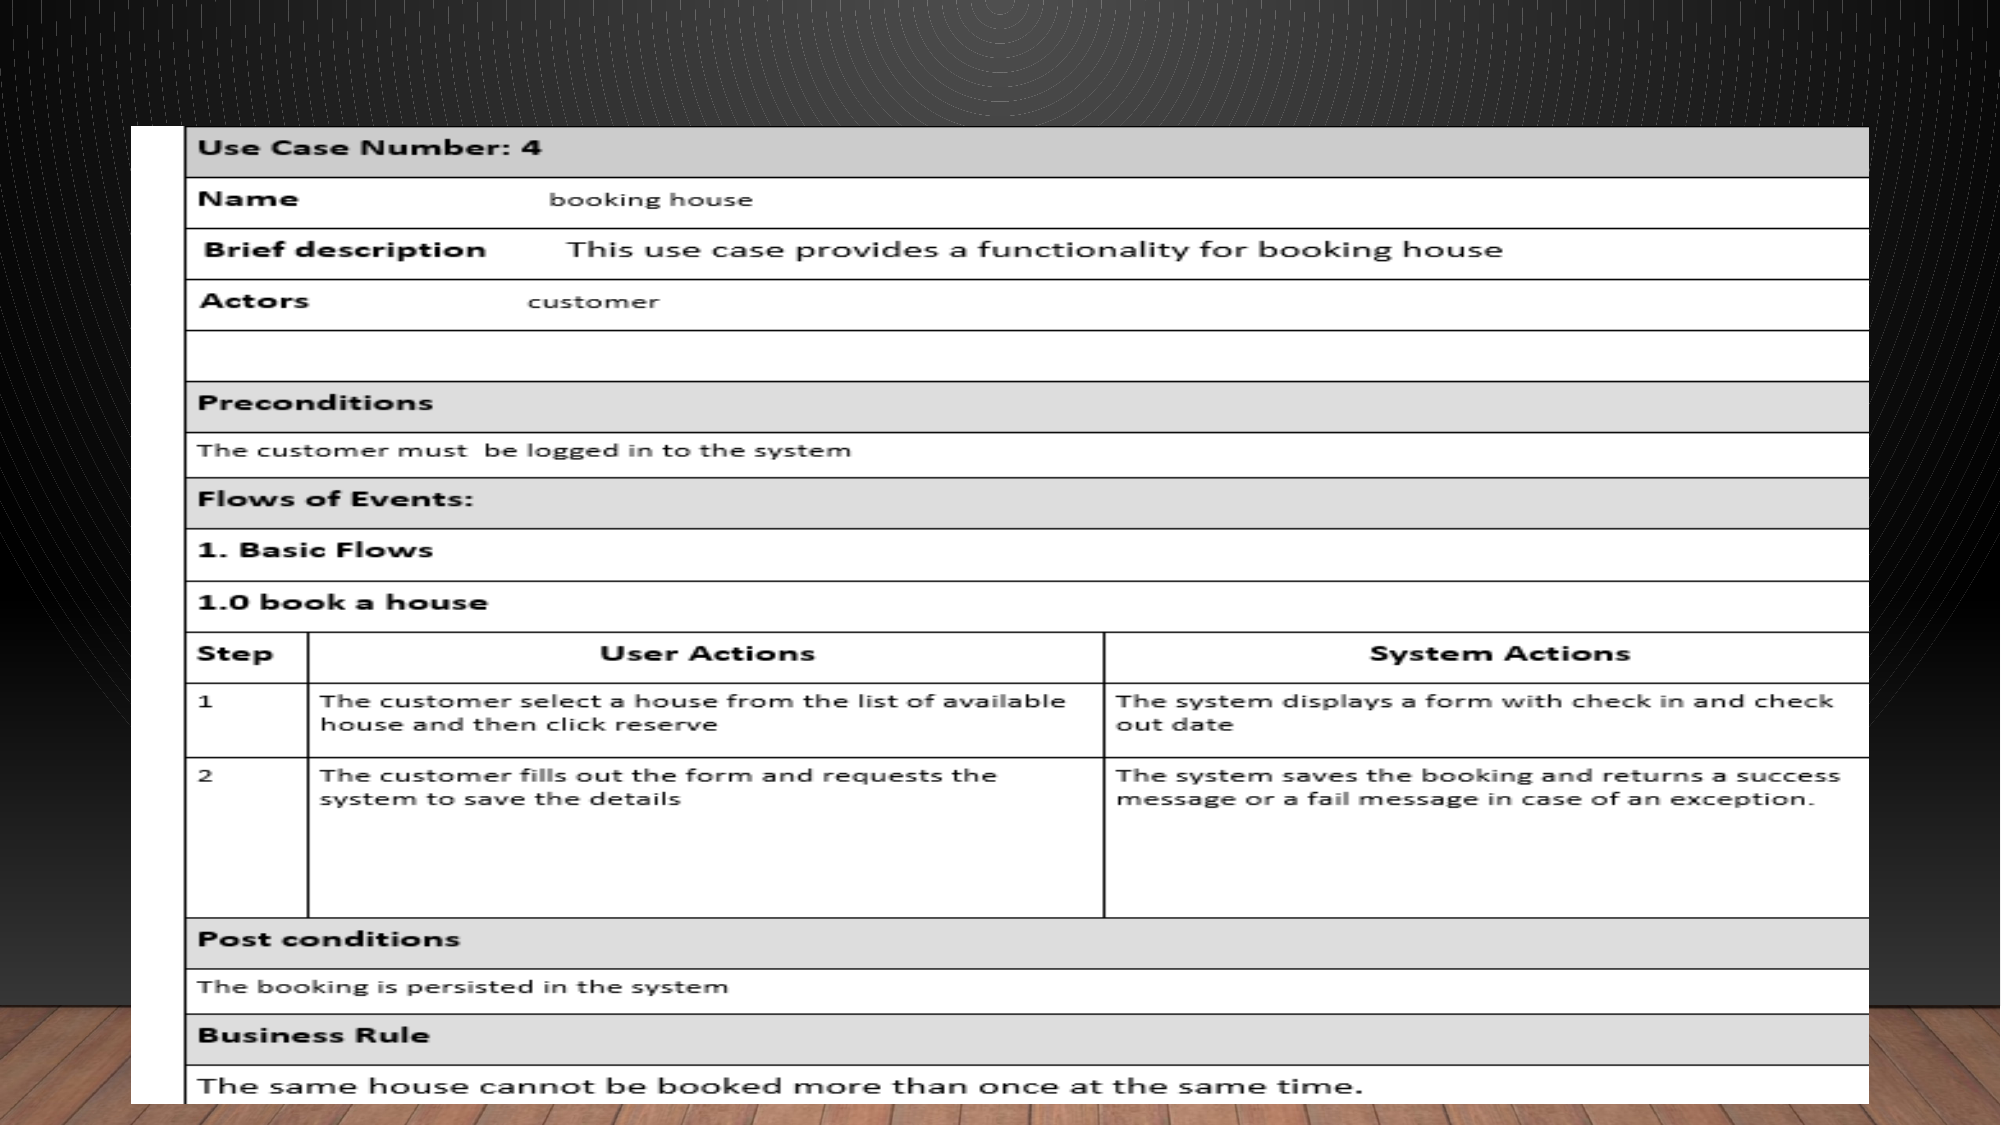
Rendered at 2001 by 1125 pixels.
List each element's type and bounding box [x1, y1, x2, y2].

picture [0, 126, 2000, 1125]
